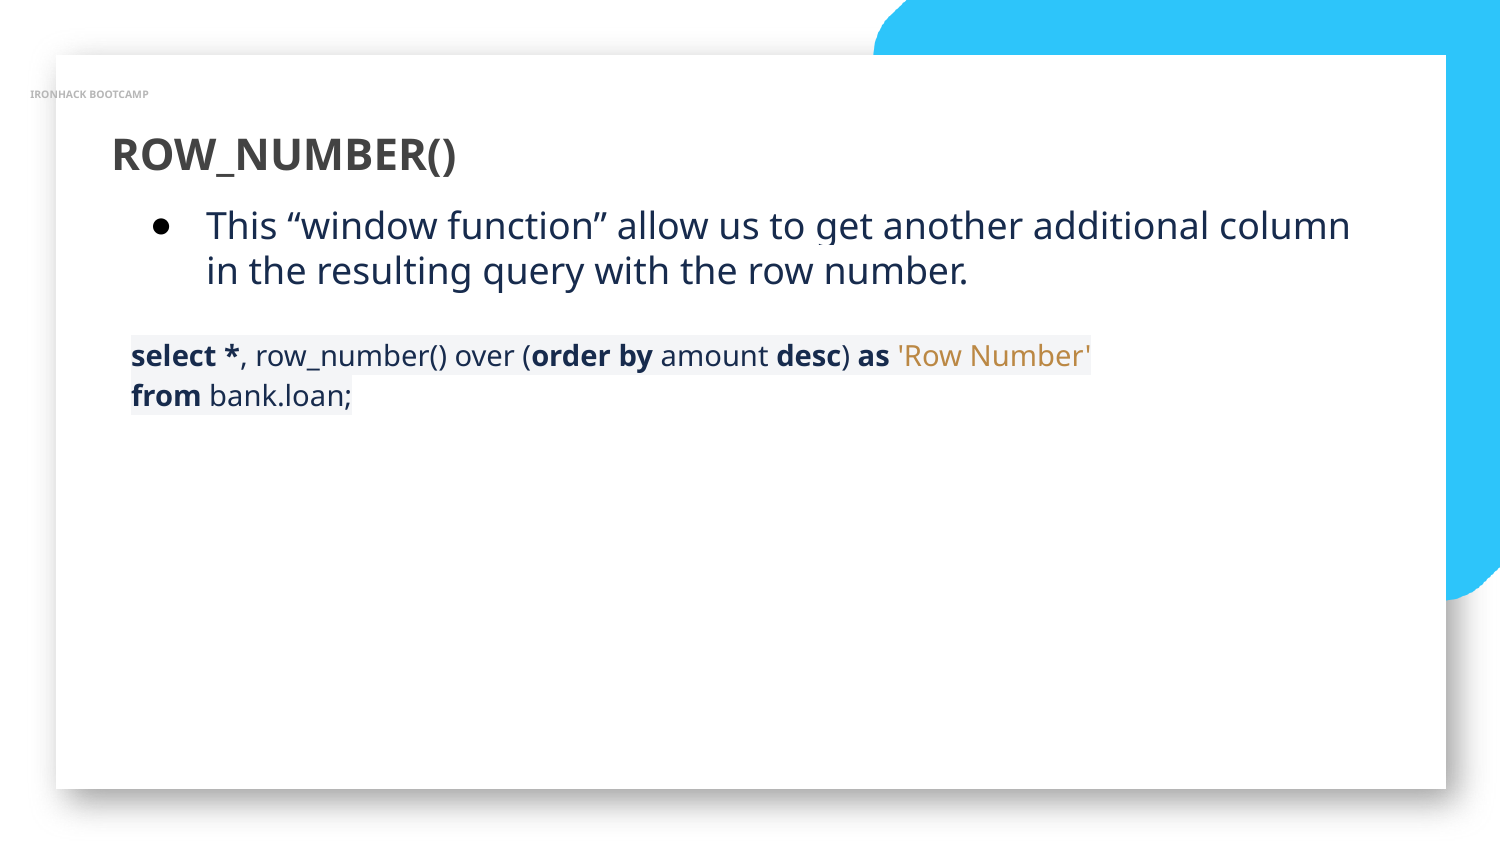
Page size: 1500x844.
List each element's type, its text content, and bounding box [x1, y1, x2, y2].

text_box ROW_NUMBER() [96, 111, 1417, 229]
picture [0, 0, 1500, 844]
text_box This “window function” allow us to get another additional column in the resulting query with the row number. select *, row_number() over (order by amount desc) as 'Row Number' from bank.loan; [115, 187, 1389, 671]
text_box IRONHACK BOOTCAMP [15, 71, 354, 108]
